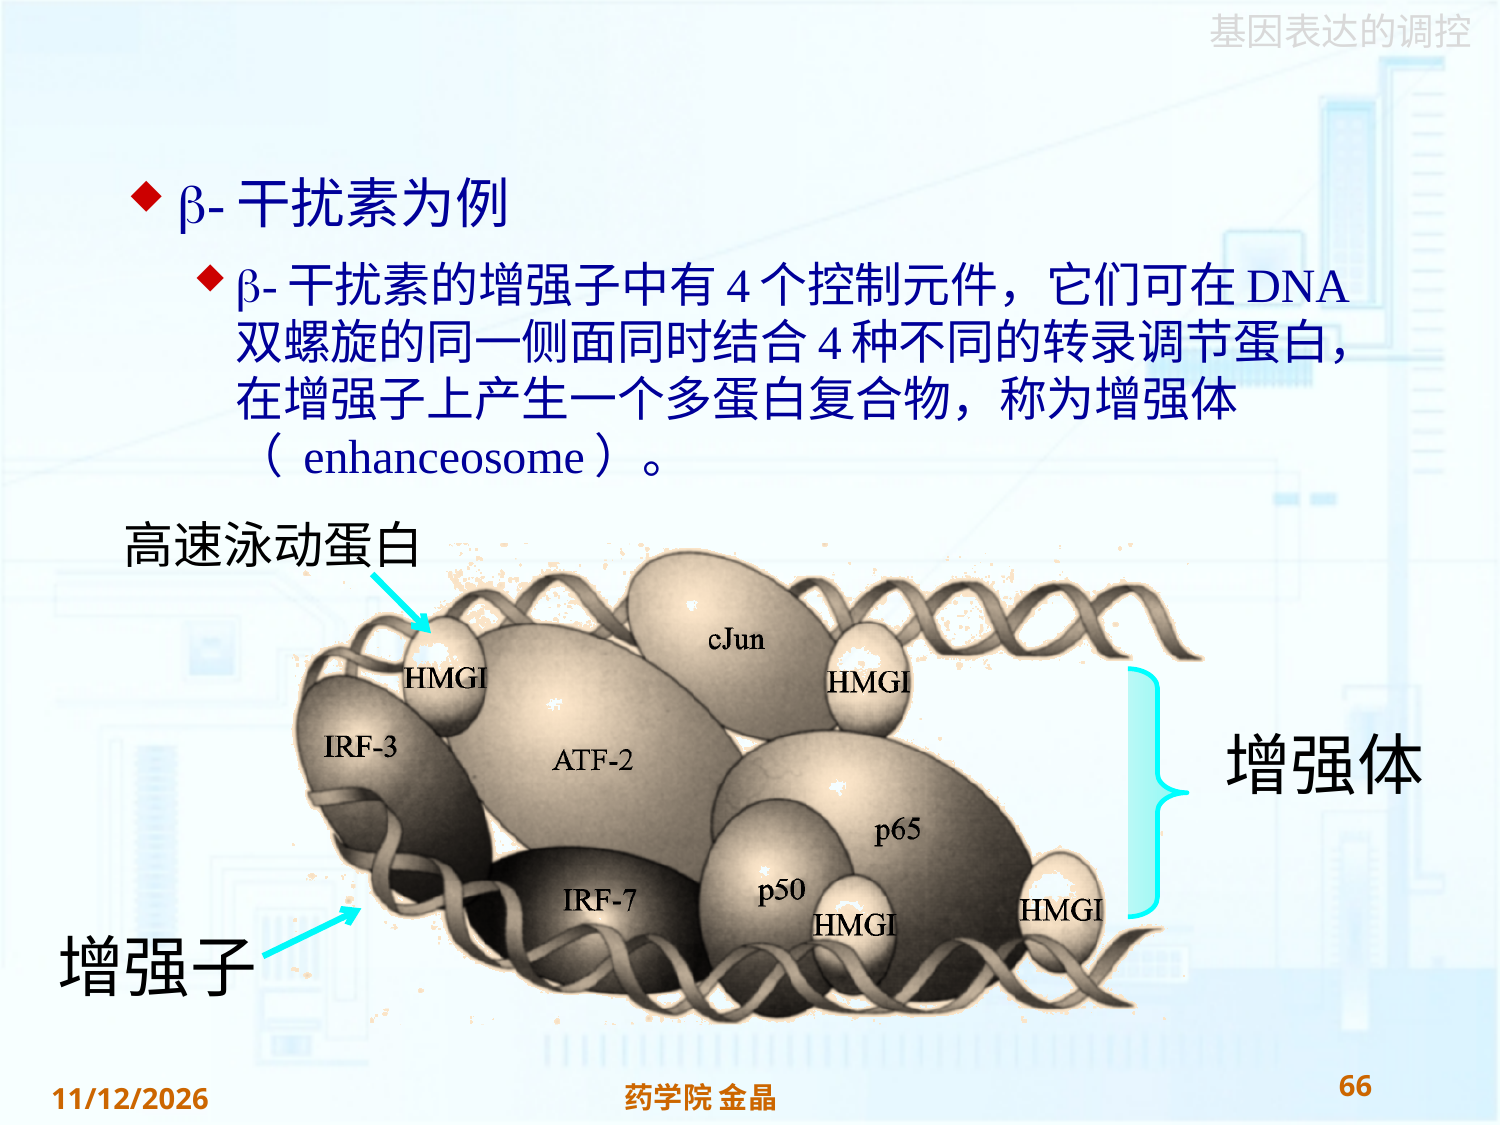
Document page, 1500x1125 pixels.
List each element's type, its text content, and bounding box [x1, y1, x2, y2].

picture [0, 0, 1500, 1125]
slide_number 66 [1074, 1049, 1388, 1125]
footer 药学院 金晶 [428, 1071, 975, 1123]
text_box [262, 908, 362, 957]
text_box 增强子 [42, 916, 273, 1012]
list b-干扰素为例 b-干扰素的增强子中有4个控制元件，它们可在DNA 双螺旋的同一侧面同时结合4种不同的转录调节蛋白，在增强子上产生一个多蛋白复合物，称为增强体（ enhanceosome）。 [112, 160, 1388, 492]
text_box 增强体 [1213, 715, 1440, 811]
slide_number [35, 1074, 316, 1125]
text_box 高速泳动蛋白 [108, 505, 439, 581]
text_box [371, 573, 432, 634]
